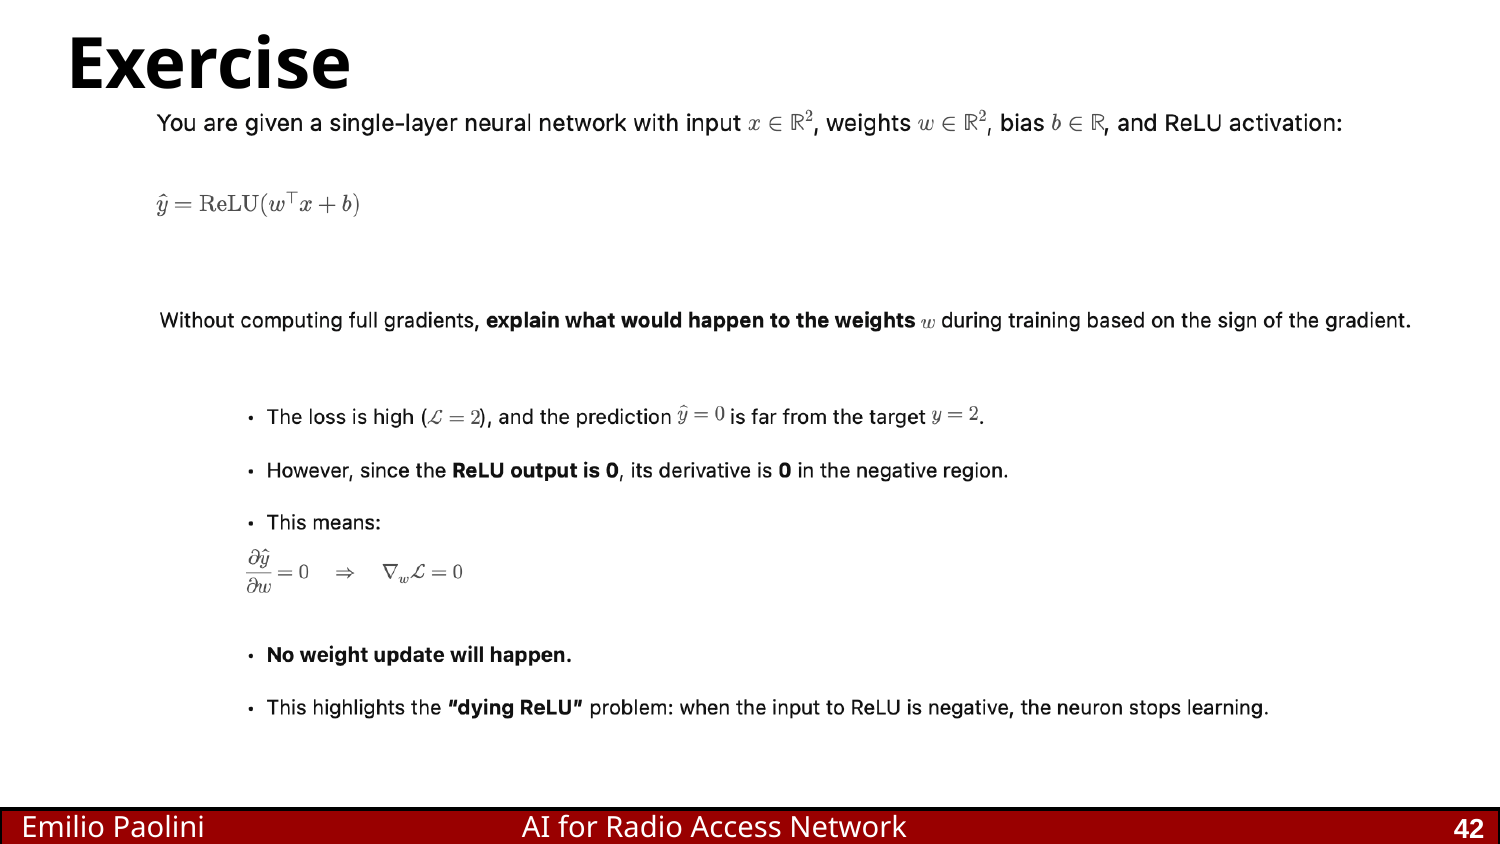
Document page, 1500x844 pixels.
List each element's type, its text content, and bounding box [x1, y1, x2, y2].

picture [145, 96, 1355, 227]
slide_number 42 [1425, 808, 1500, 844]
picture [150, 294, 1426, 348]
title Exercise [51, 0, 1449, 123]
picture [211, 391, 1289, 737]
